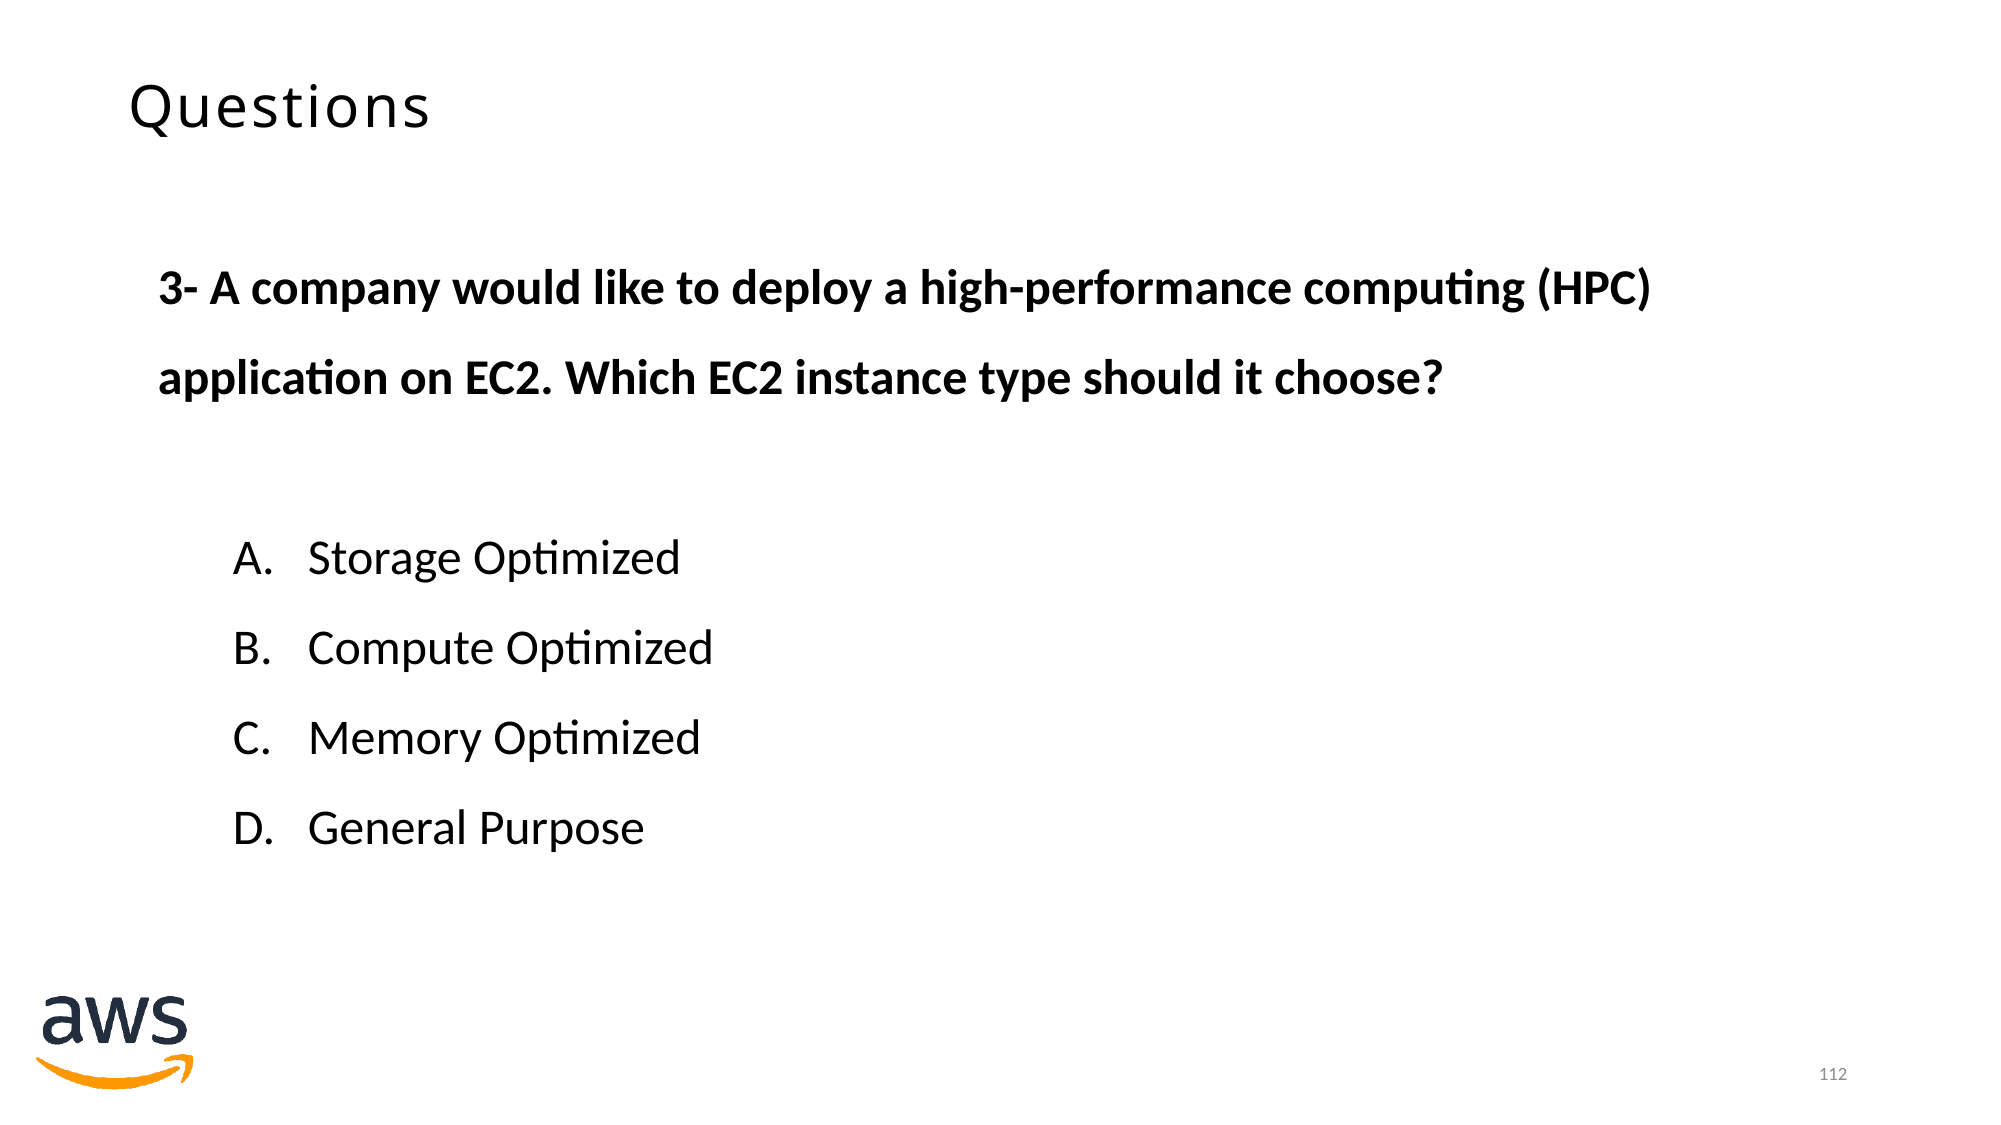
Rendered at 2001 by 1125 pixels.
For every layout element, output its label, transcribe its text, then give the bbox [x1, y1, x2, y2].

text_box 3- A company would like to deploy a high-performance computing (HPC) application on EC2. Which EC2 instance type should it choose? Storage Optimized Compute Optimized Memory Optimized General Purpose [143, 217, 1826, 863]
title Questions [113, 0, 1495, 218]
picture [0, 956, 227, 1125]
slide_number 112 [1412, 1042, 1863, 1103]
